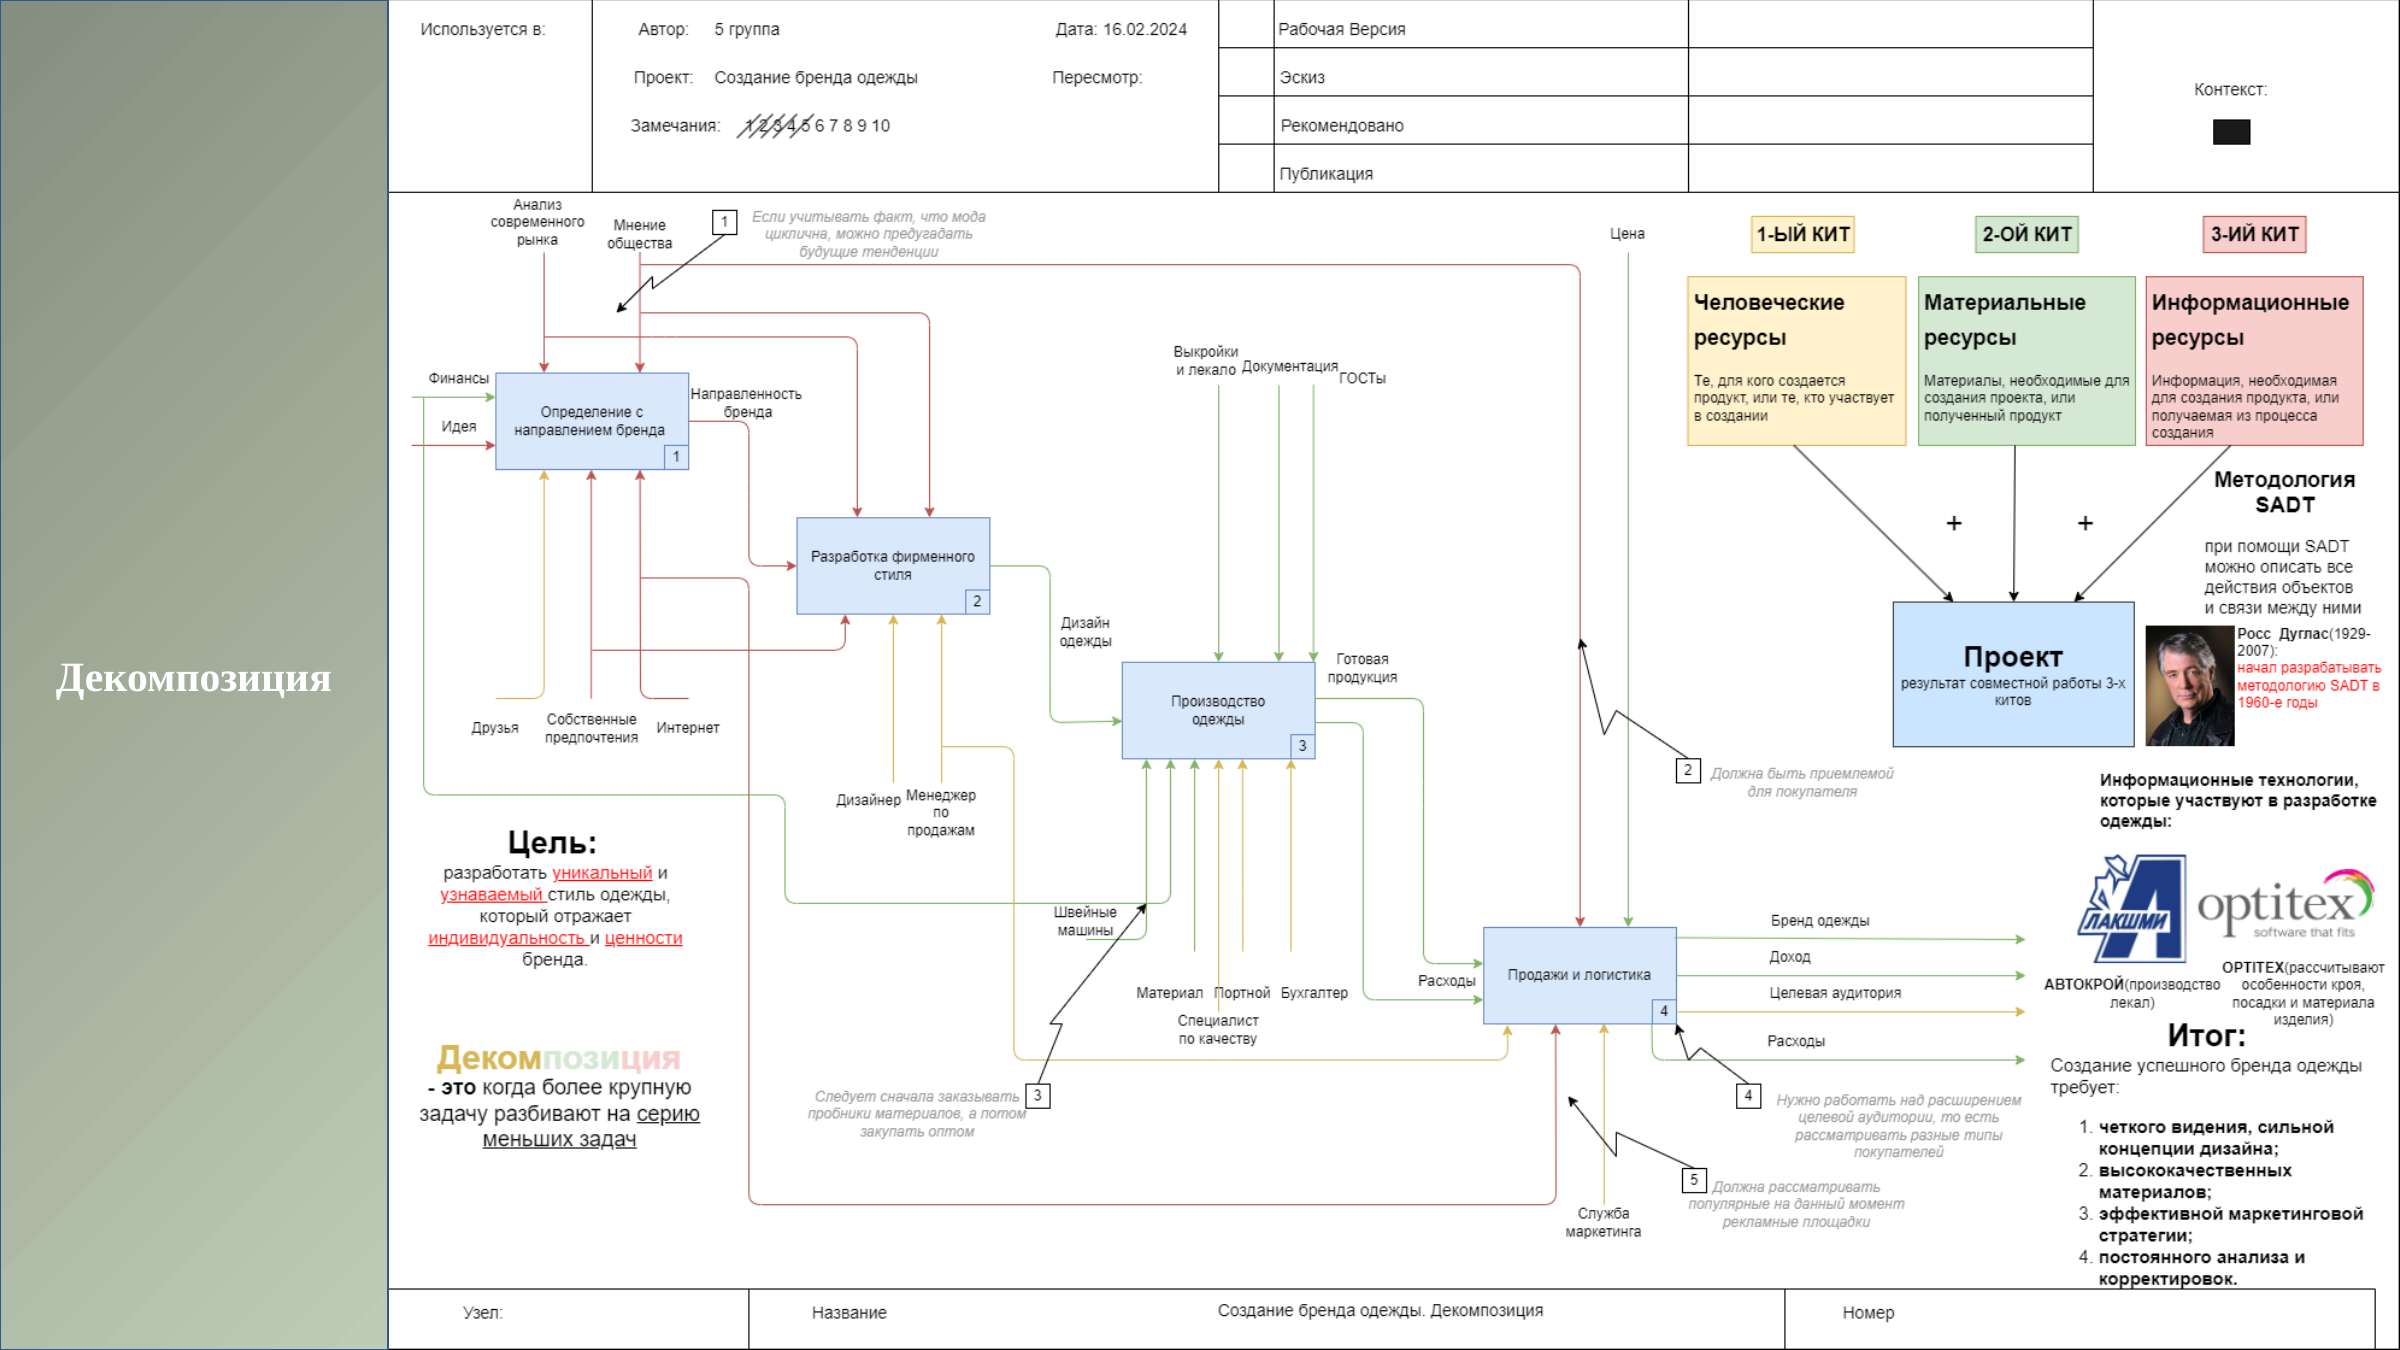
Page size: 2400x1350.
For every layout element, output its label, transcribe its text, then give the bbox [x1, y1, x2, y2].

picture [387, 0, 2400, 1350]
text_box Декомпозиция [0, 0, 387, 1350]
